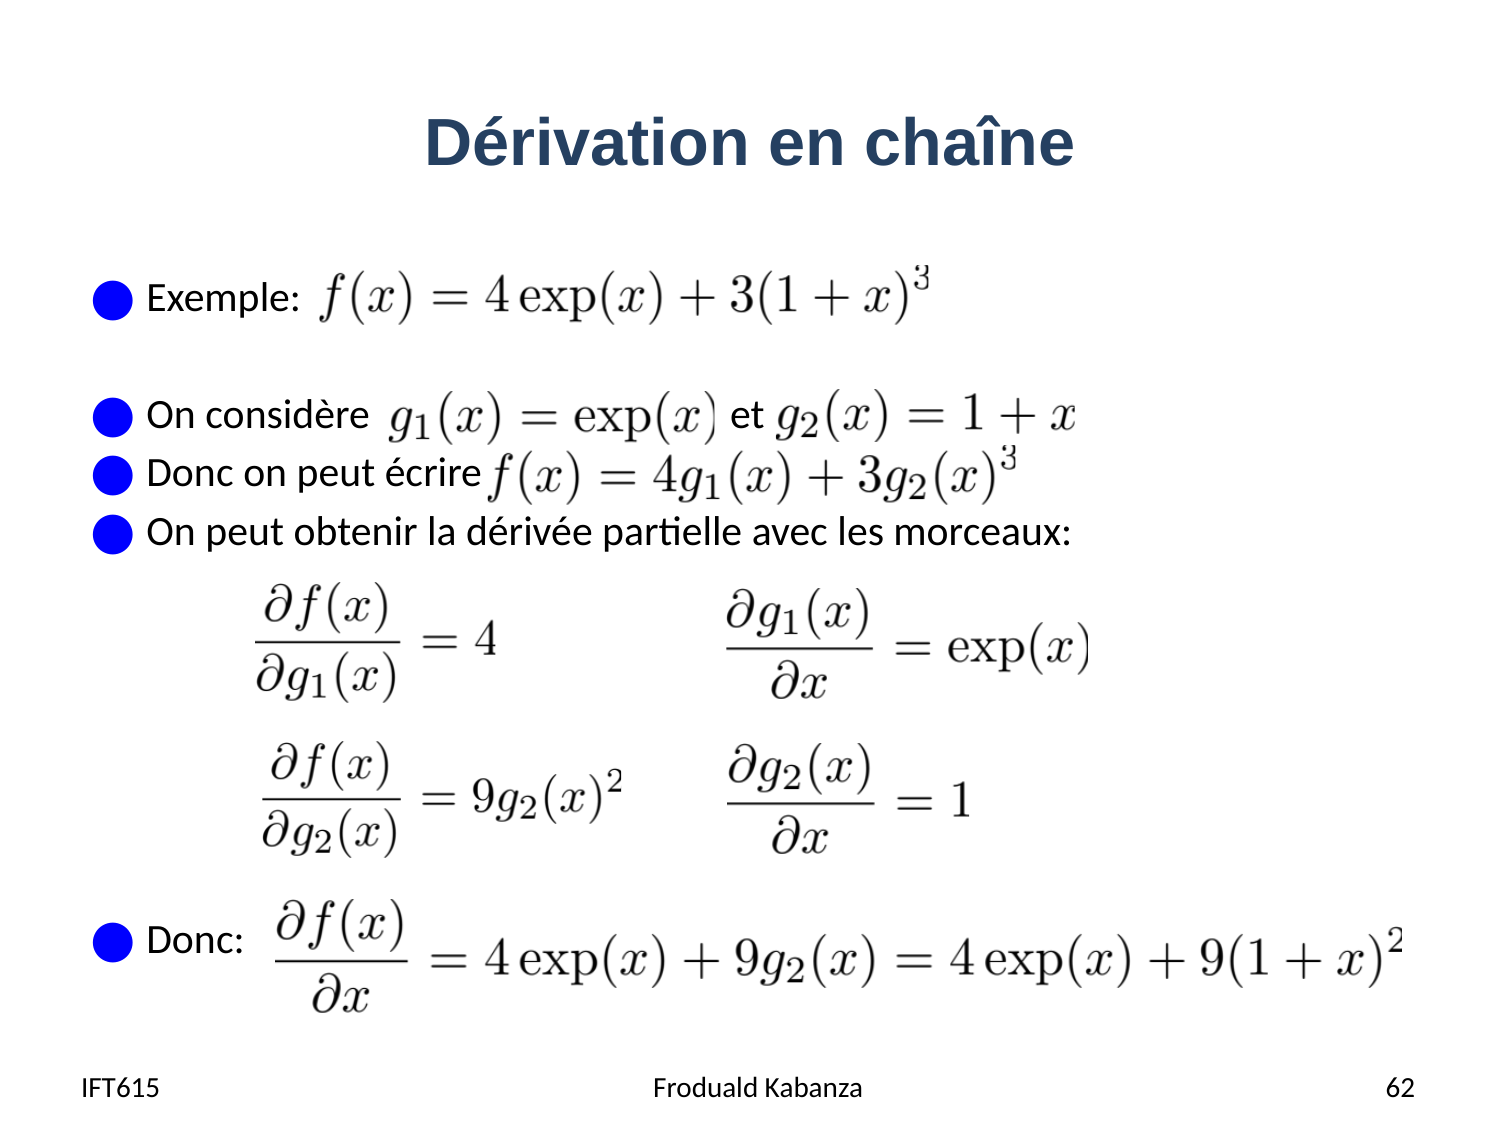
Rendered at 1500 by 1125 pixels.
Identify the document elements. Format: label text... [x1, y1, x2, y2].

title Dérivation en chaîne [75, 45, 1425, 233]
picture [388, 391, 1016, 505]
picture [319, 264, 929, 325]
picture [726, 587, 1089, 699]
picture [726, 742, 970, 855]
slide_number IFT615 [66, 1056, 356, 1117]
picture [775, 388, 1075, 443]
picture [254, 582, 496, 704]
list Exemple: On considère et Donc on peut écrire On peut obtenir la dérivée partielle avec les morceaux: Donc: [75, 262, 1425, 1005]
picture [274, 898, 1403, 1013]
slide_number 62 [1080, 1056, 1431, 1117]
picture [261, 741, 622, 858]
footer Froduald Kabanza [520, 1056, 996, 1117]
